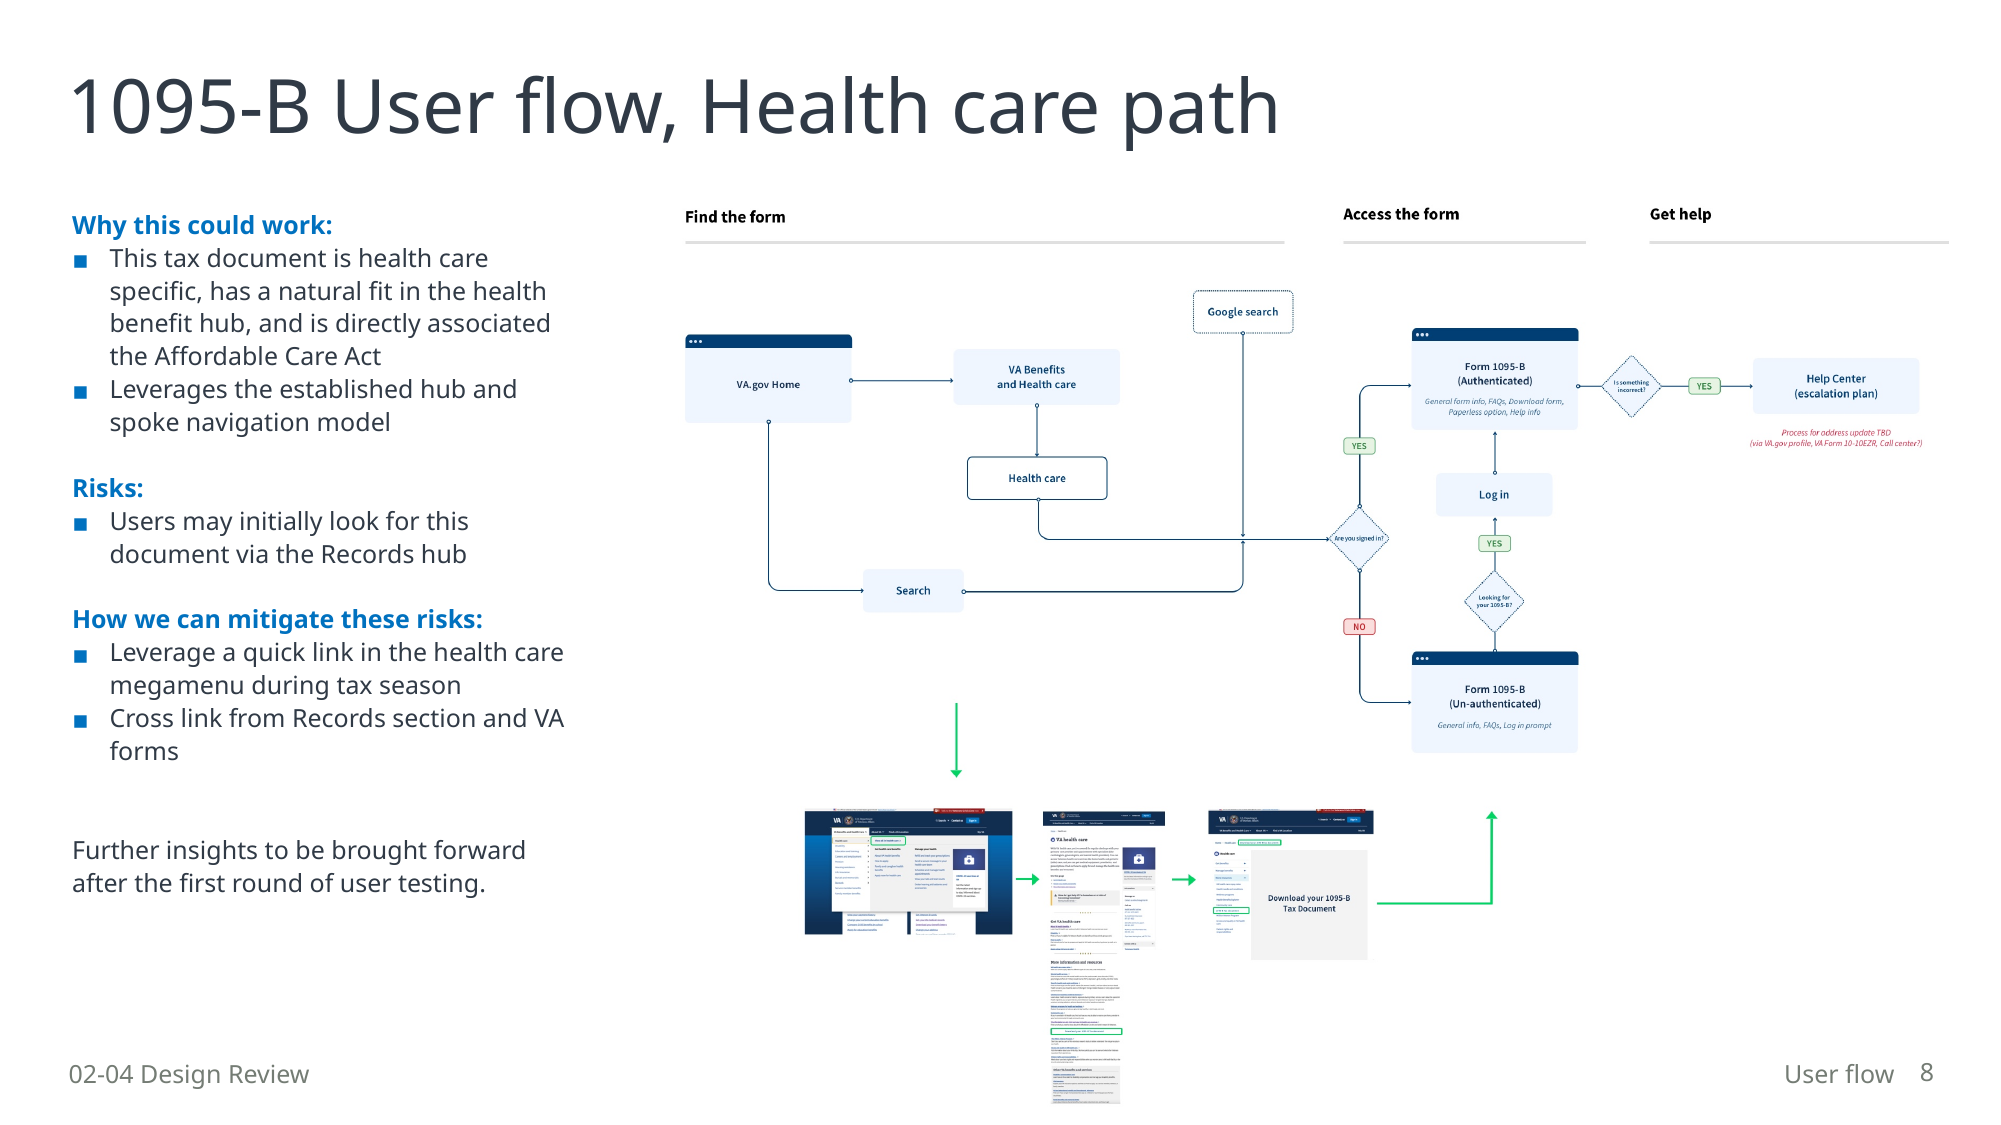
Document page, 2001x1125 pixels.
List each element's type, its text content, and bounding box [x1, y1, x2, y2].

text_box Why this could work: This tax document is health care specific, has a natural fit in the health benefit hub, and is directly associated the Affordable Care Act Leverages the established hub and spoke navigation model Risks: Users may initially look for this document via the Records hub How we can mitigate these risks: Leverage a quick link in the health care megamenu during tax season Cross link from Records section and VA forms Further insights to be brought forward after the first round of user testing. [72, 198, 595, 878]
text_box 1095-B User flow, Health care path [52, 61, 1932, 184]
text_box 02-04 Design Review [68, 1051, 516, 1097]
picture [662, 192, 1950, 1125]
